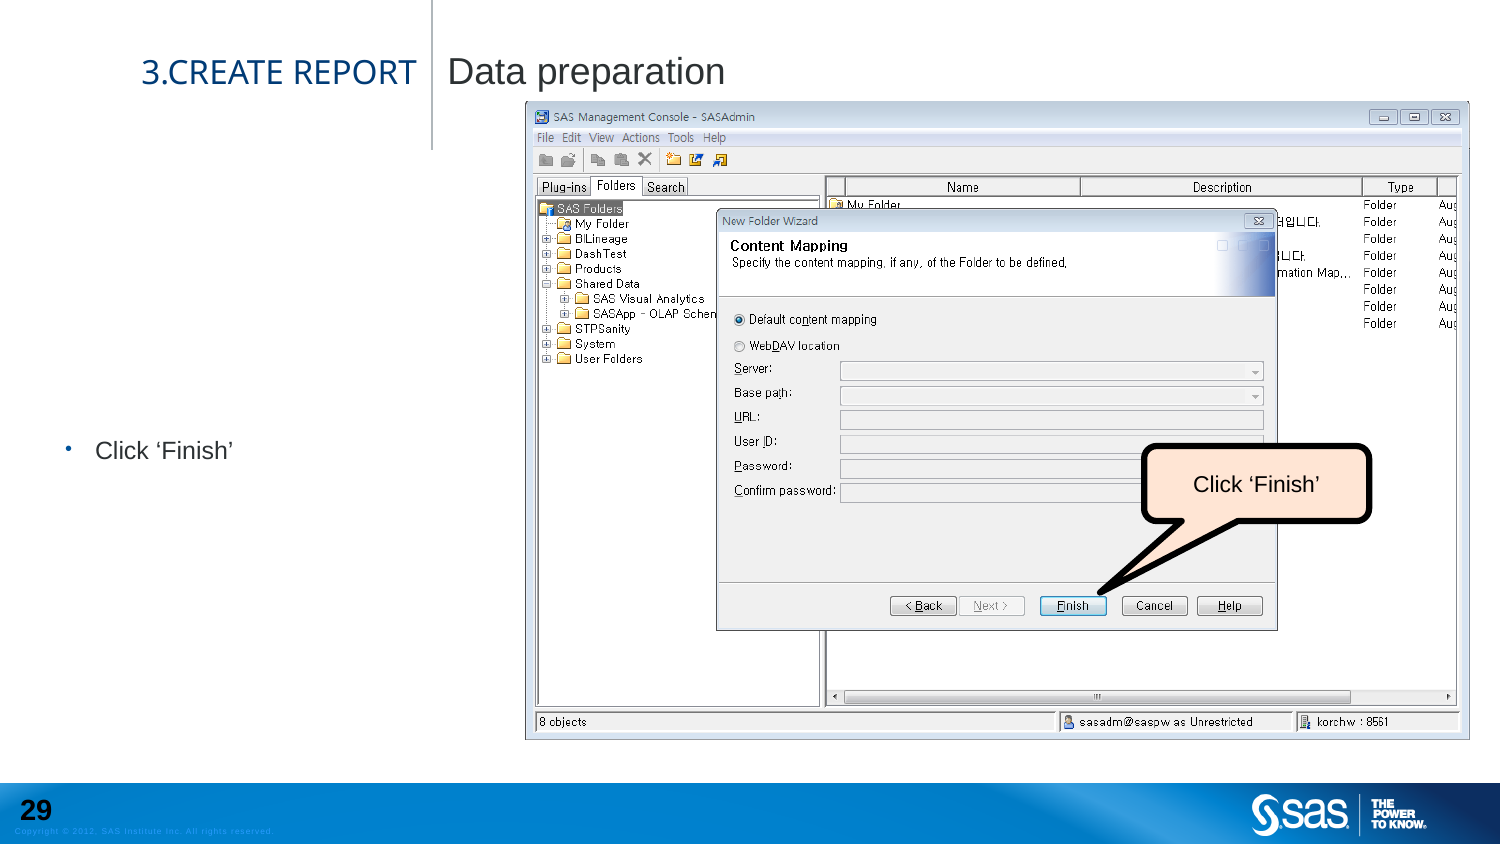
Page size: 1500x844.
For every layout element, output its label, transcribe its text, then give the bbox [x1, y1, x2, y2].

title 3.Create report [19, 43, 433, 99]
picture [0, 783, 1500, 844]
list Click ‘Finish’ [50, 422, 521, 471]
list Data preparation [432, 41, 1426, 98]
picture [524, 100, 1471, 740]
